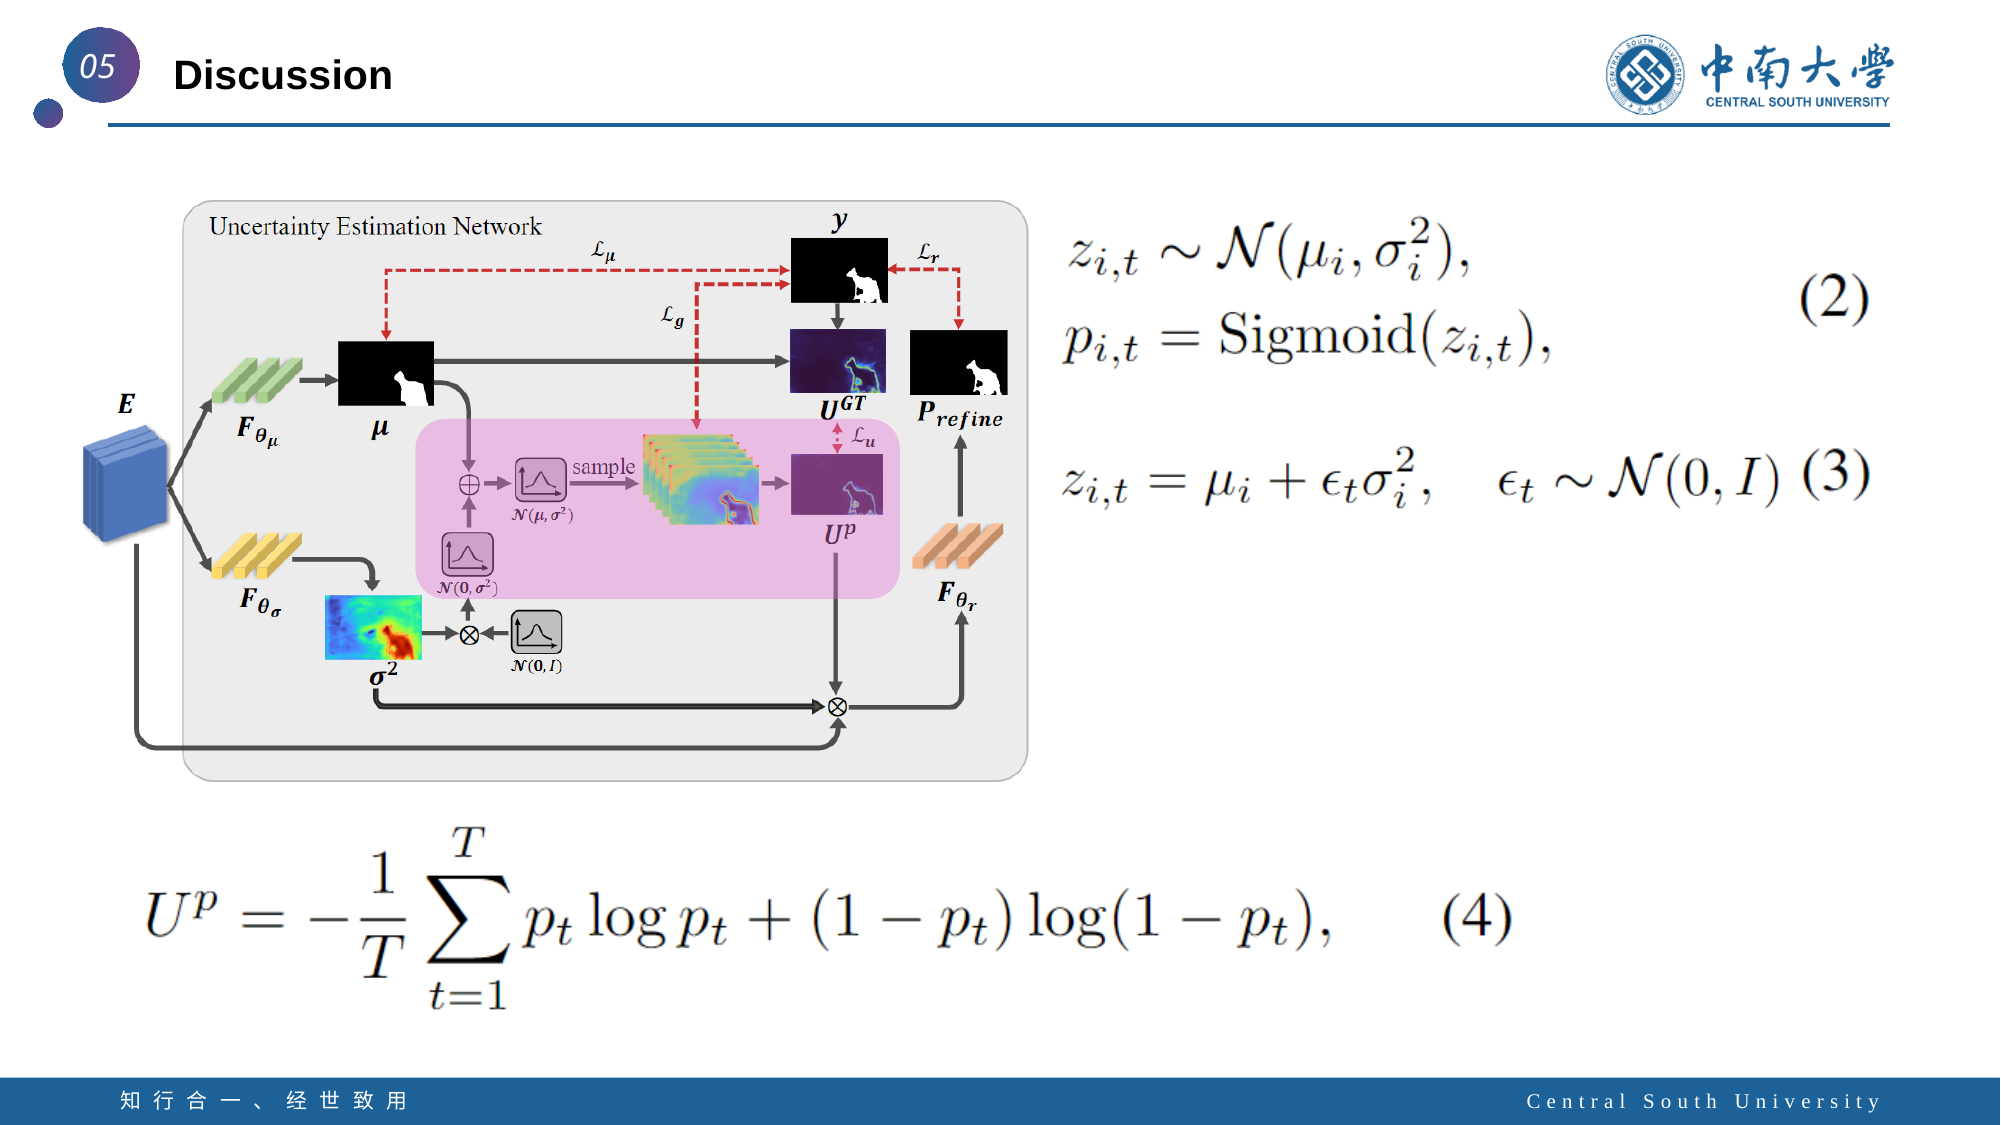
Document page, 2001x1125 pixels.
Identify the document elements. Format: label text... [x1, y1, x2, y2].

text_box 知行合一、经世致用 [105, 1080, 423, 1120]
picture [1793, 405, 1882, 530]
picture [1045, 203, 1563, 380]
text_box [0, 1077, 2000, 1125]
picture [1045, 420, 1785, 530]
picture [1793, 200, 1875, 393]
picture [1595, 28, 1907, 121]
text_box Central South University [1511, 1080, 1894, 1120]
picture [139, 810, 1521, 1022]
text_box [33, 26, 153, 128]
text_box [158, 0, 1050, 118]
text_box Discussion [173, 22, 443, 106]
picture [77, 197, 1031, 784]
